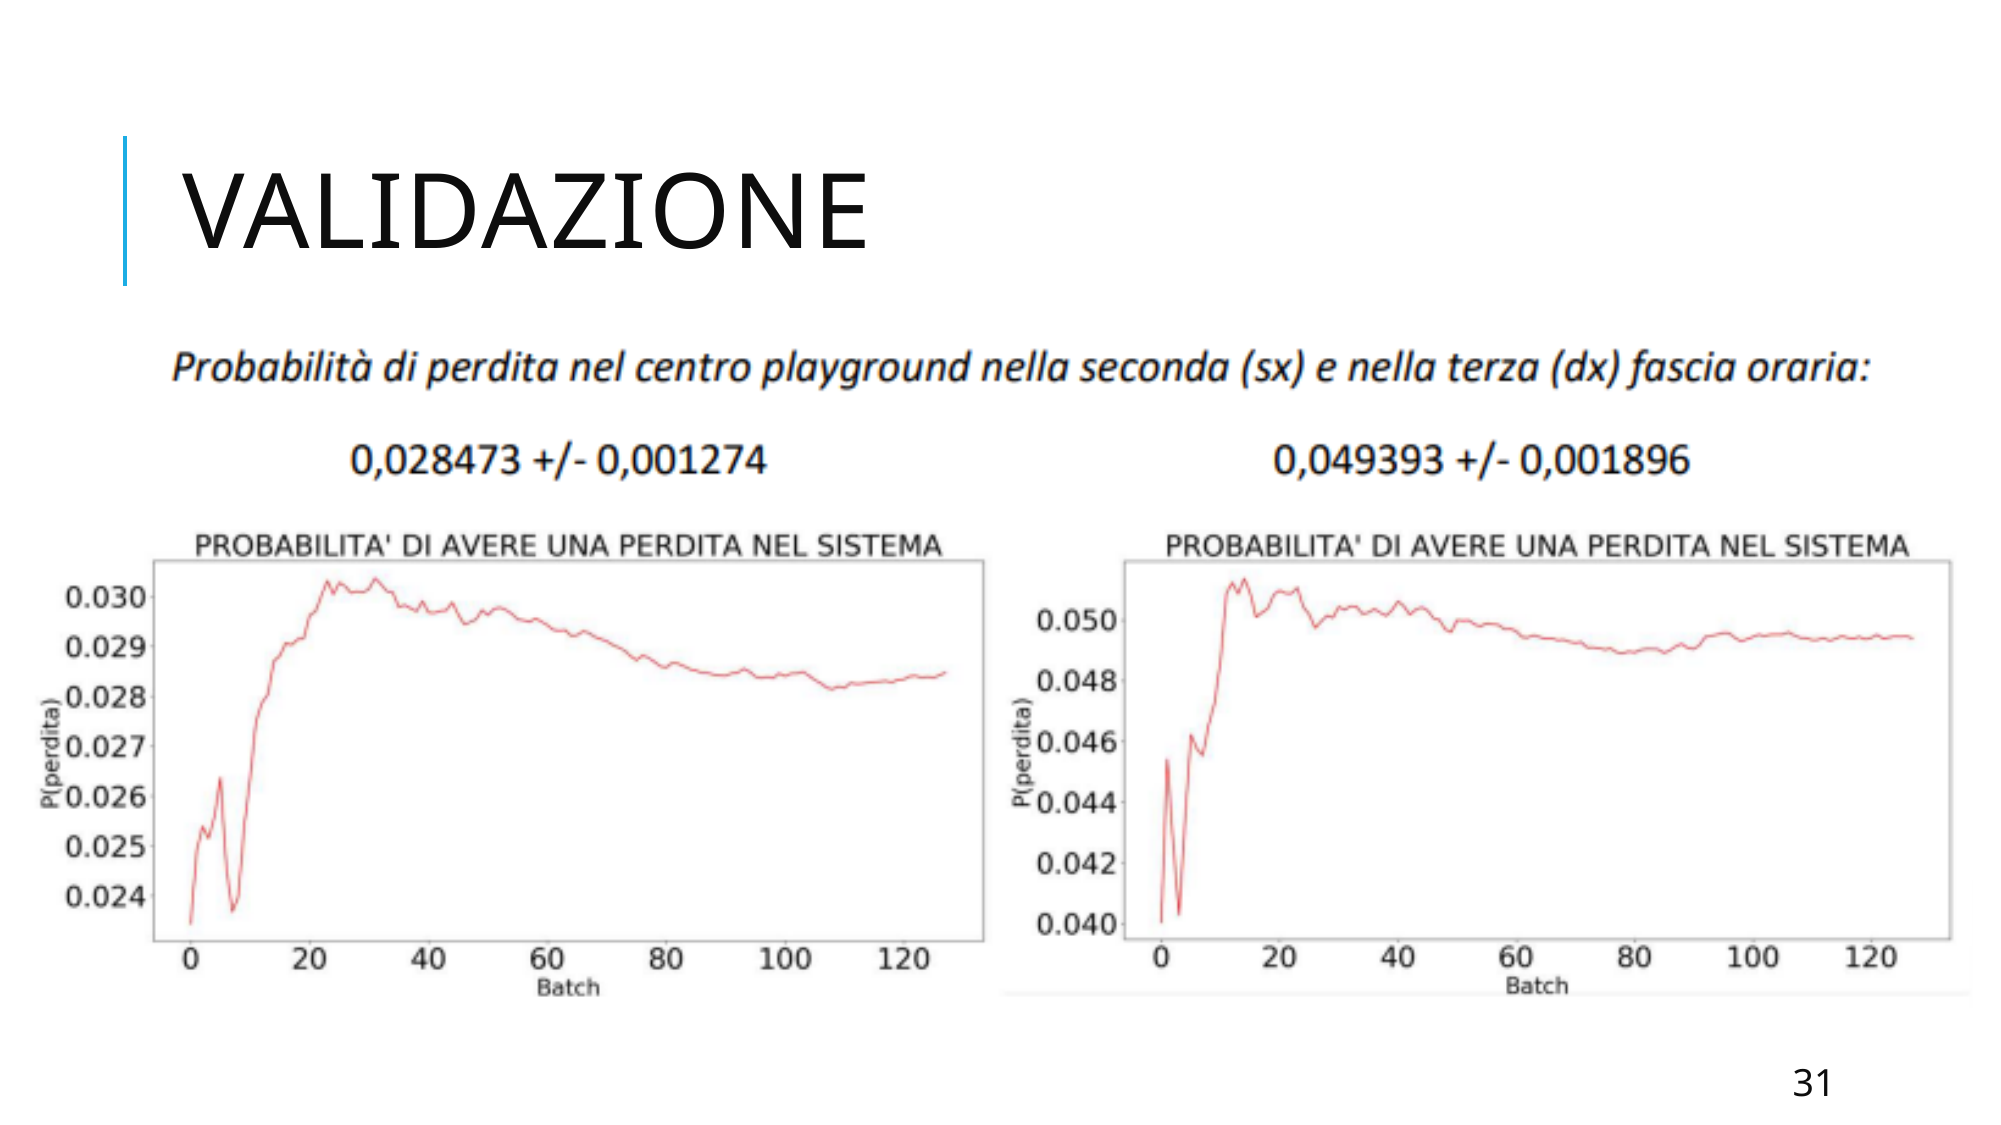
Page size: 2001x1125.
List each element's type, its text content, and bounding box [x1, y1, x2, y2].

slide_number 31 [1777, 1061, 1938, 1107]
picture [27, 341, 1973, 1008]
title VALIDAZIONE [168, 96, 1763, 336]
